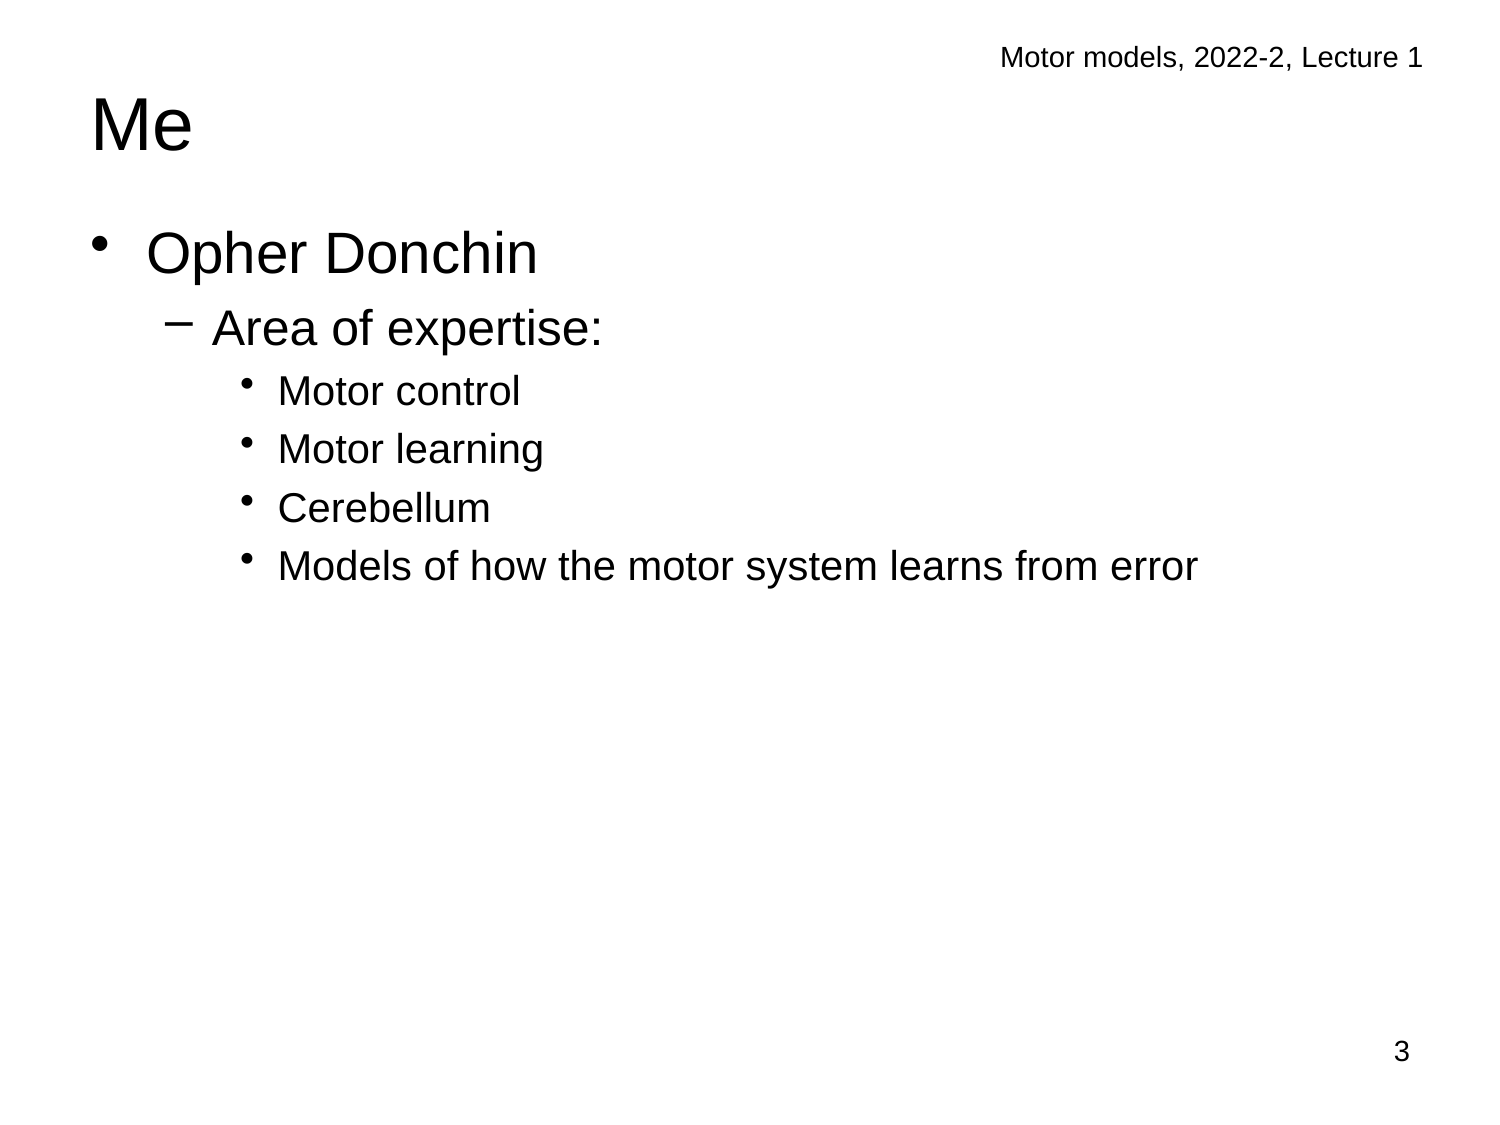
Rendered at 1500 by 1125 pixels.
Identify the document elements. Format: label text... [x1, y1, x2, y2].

footer Motor models, 2022-2, Lecture 1 [974, 31, 1450, 110]
slide_number 3 [1074, 1024, 1425, 1103]
list Opher Donchin Area of expertise: Motor control Motor learning Cerebellum Models of how the motor system learns from error [75, 208, 1425, 1025]
title Me [75, 57, 975, 185]
